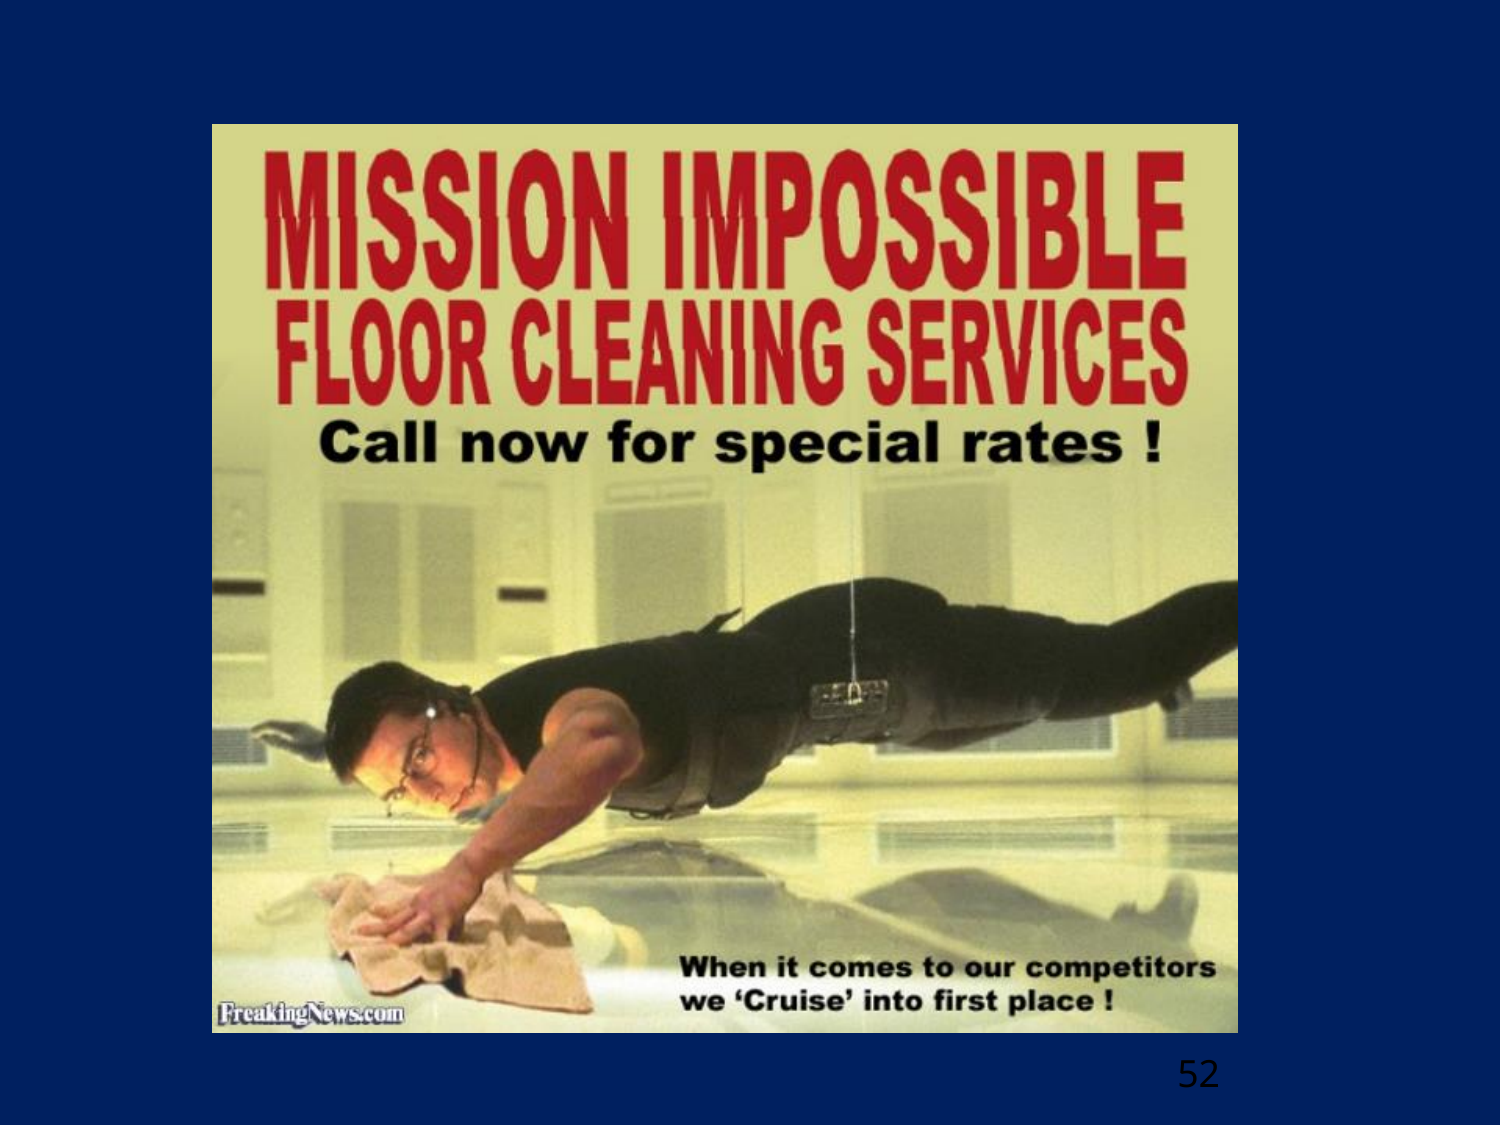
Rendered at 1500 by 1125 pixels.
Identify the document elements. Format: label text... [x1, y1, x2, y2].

slide_number 52 [1162, 1042, 1500, 1103]
picture [212, 124, 1238, 1033]
